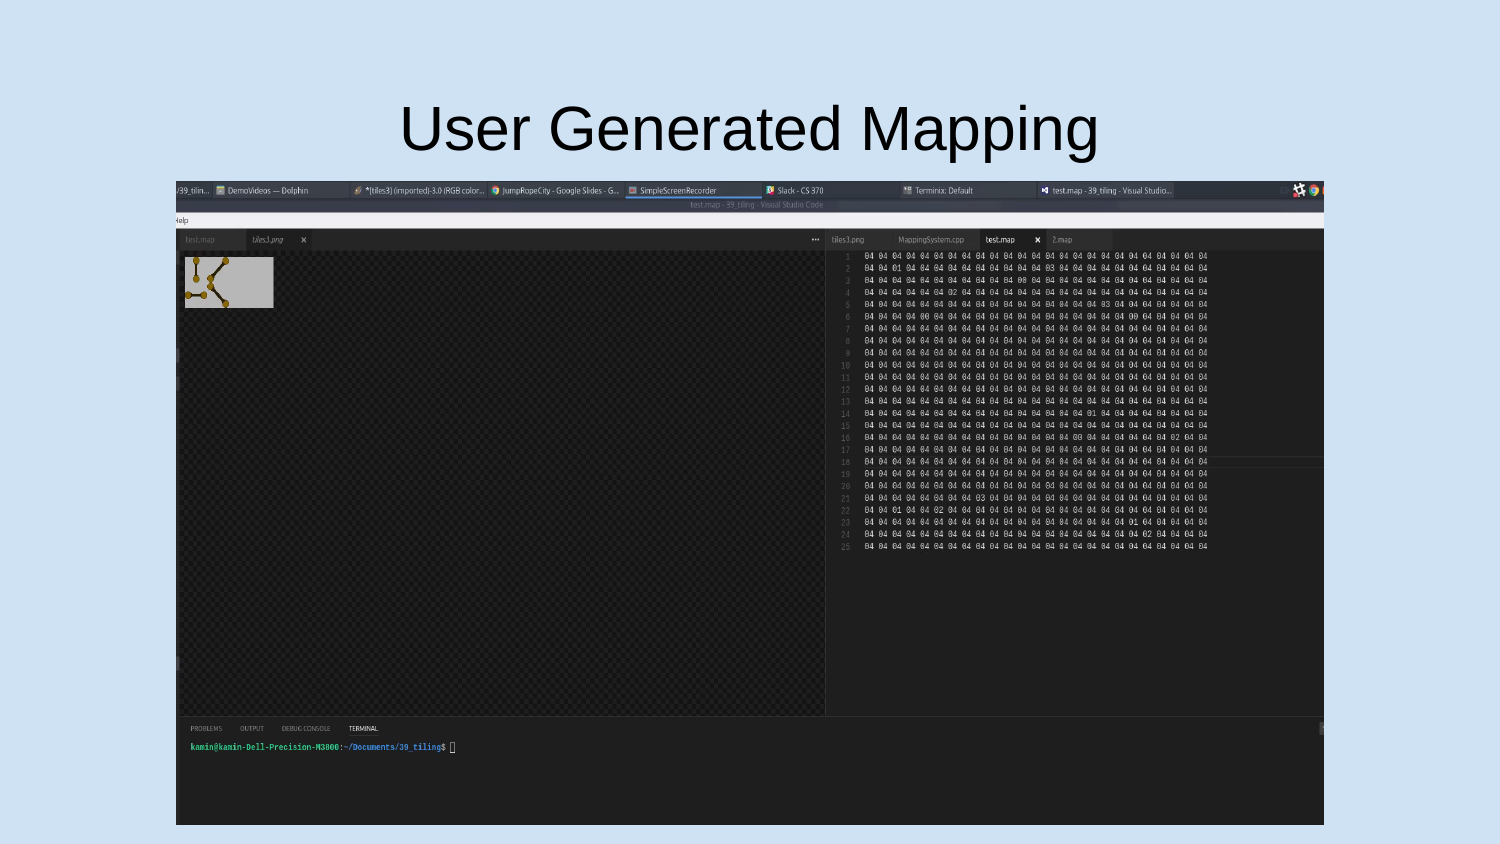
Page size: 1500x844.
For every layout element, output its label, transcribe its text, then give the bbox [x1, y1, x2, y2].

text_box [175, 180, 1325, 826]
title User Generated Mapping [51, 72, 1449, 167]
